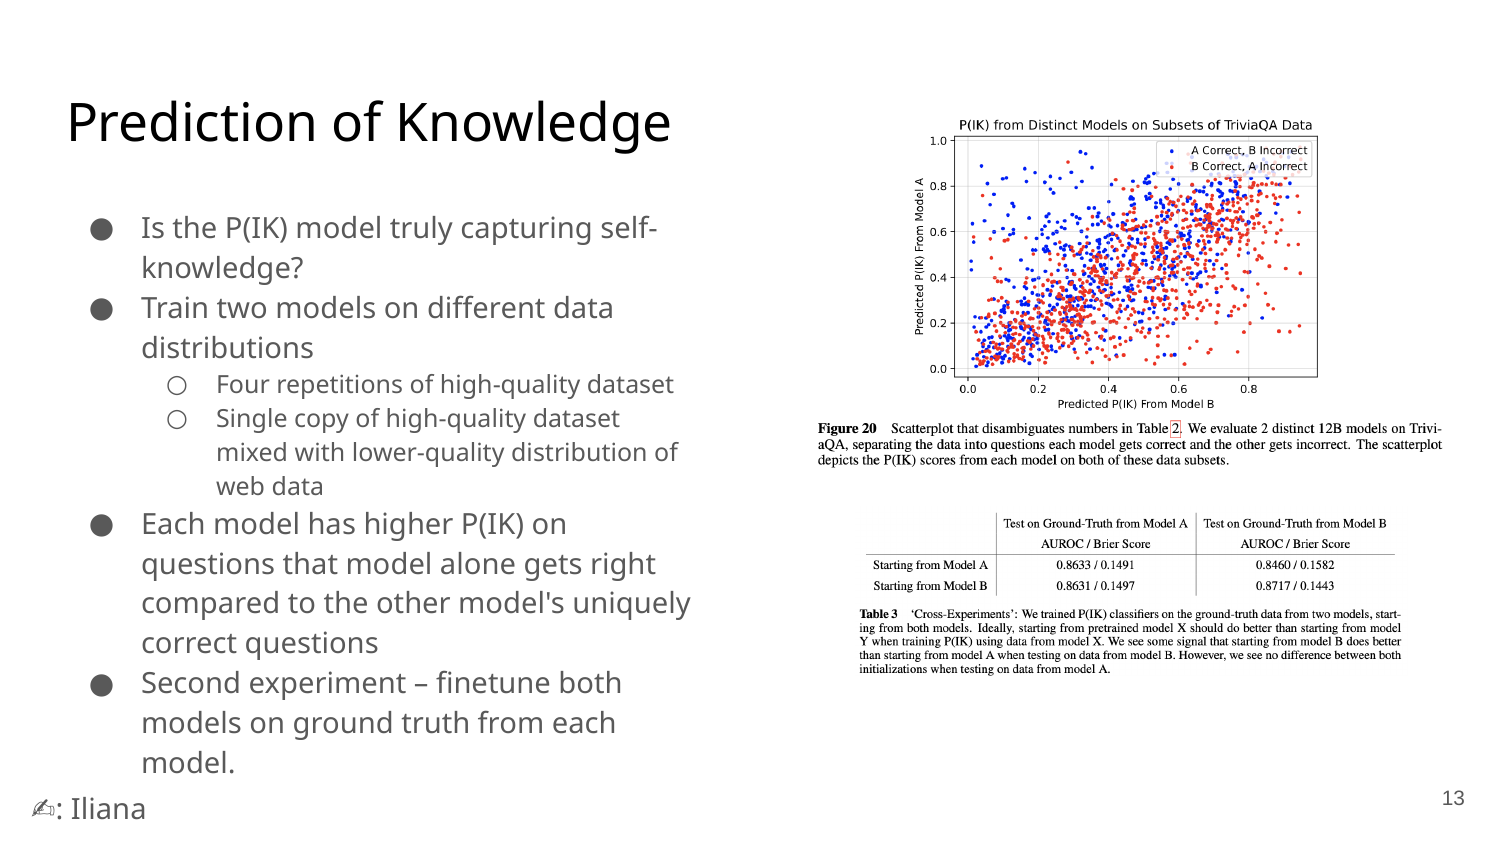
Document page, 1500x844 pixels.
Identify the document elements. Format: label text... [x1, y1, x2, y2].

list Is the P(IK) model truly capturing self-knowledge? Train two models on different data distributions Four repetitions of high-quality dataset Single copy of high-quality dataset mixed with lower-quality distribution of web data Each model has higher P(IK) on questions that model alone gets right compared to the other model's uniquely correct questions Second experiment – finetune both models on ground truth from each model. [51, 189, 708, 750]
picture [855, 506, 1408, 676]
picture [813, 110, 1450, 469]
text_box ✍️: Iliana [16, 769, 534, 844]
slide_number 13 [1389, 764, 1480, 830]
title Prediction of Knowledge [51, 72, 1449, 167]
